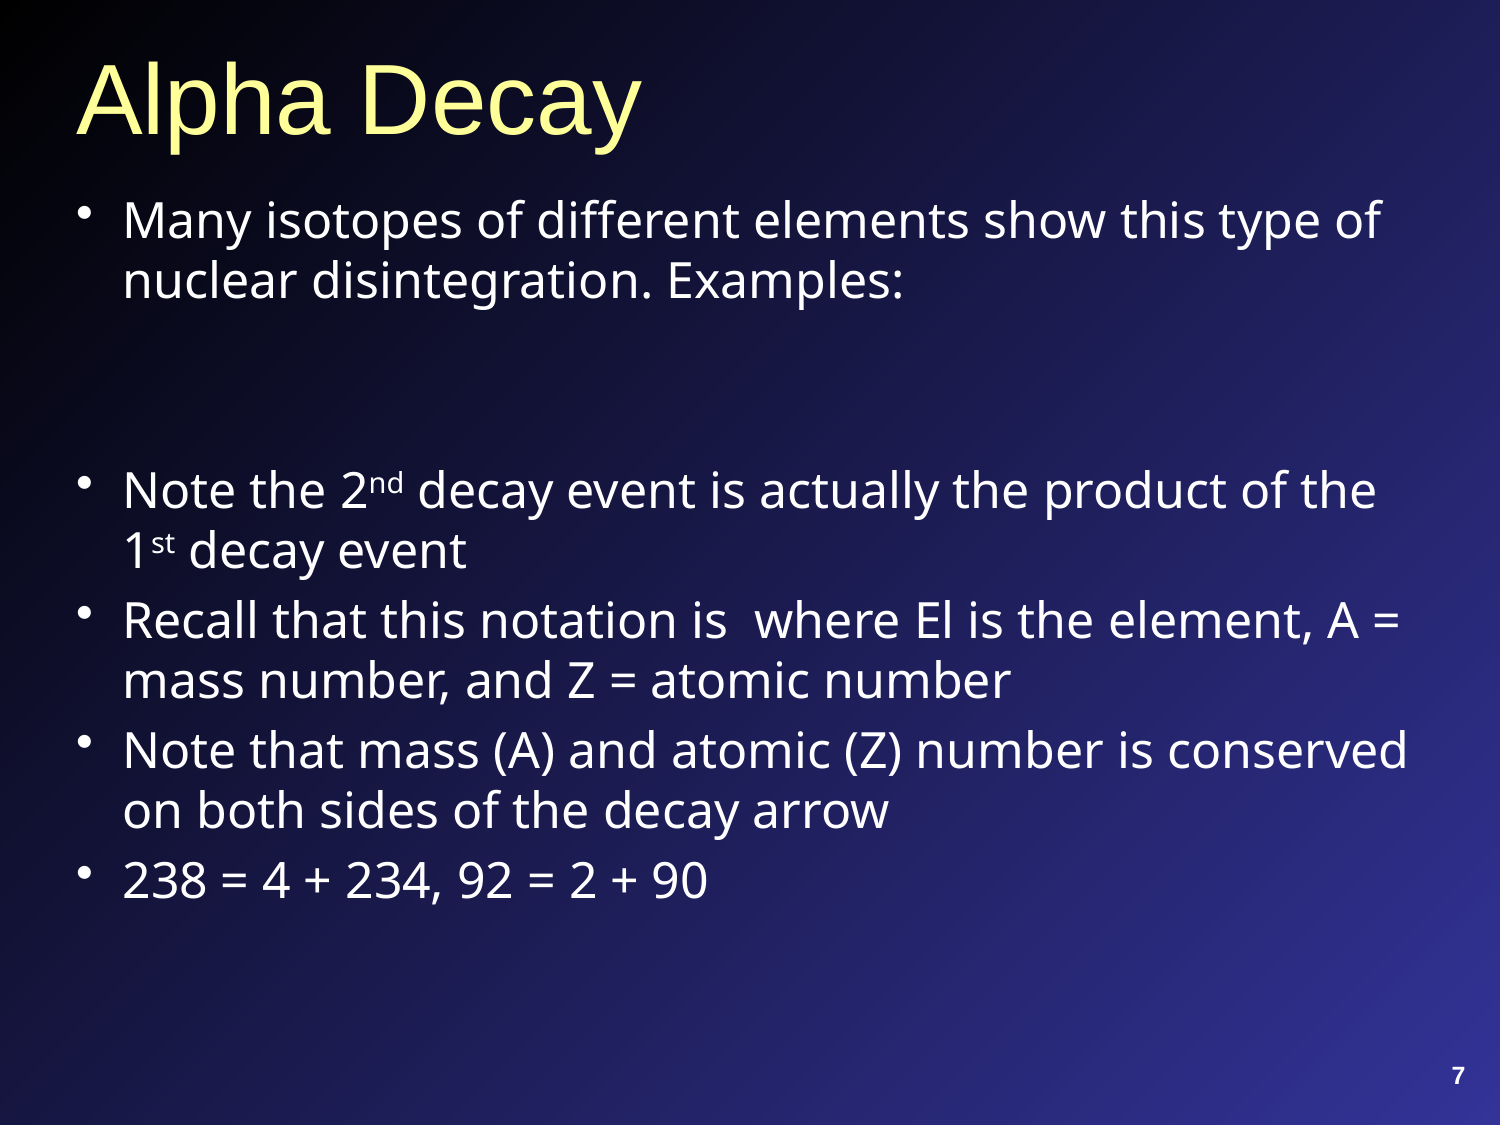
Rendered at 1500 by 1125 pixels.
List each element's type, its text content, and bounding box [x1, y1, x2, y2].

slide_number 7 [1143, 1044, 1481, 1104]
title Alpha Decay [60, 26, 1443, 164]
